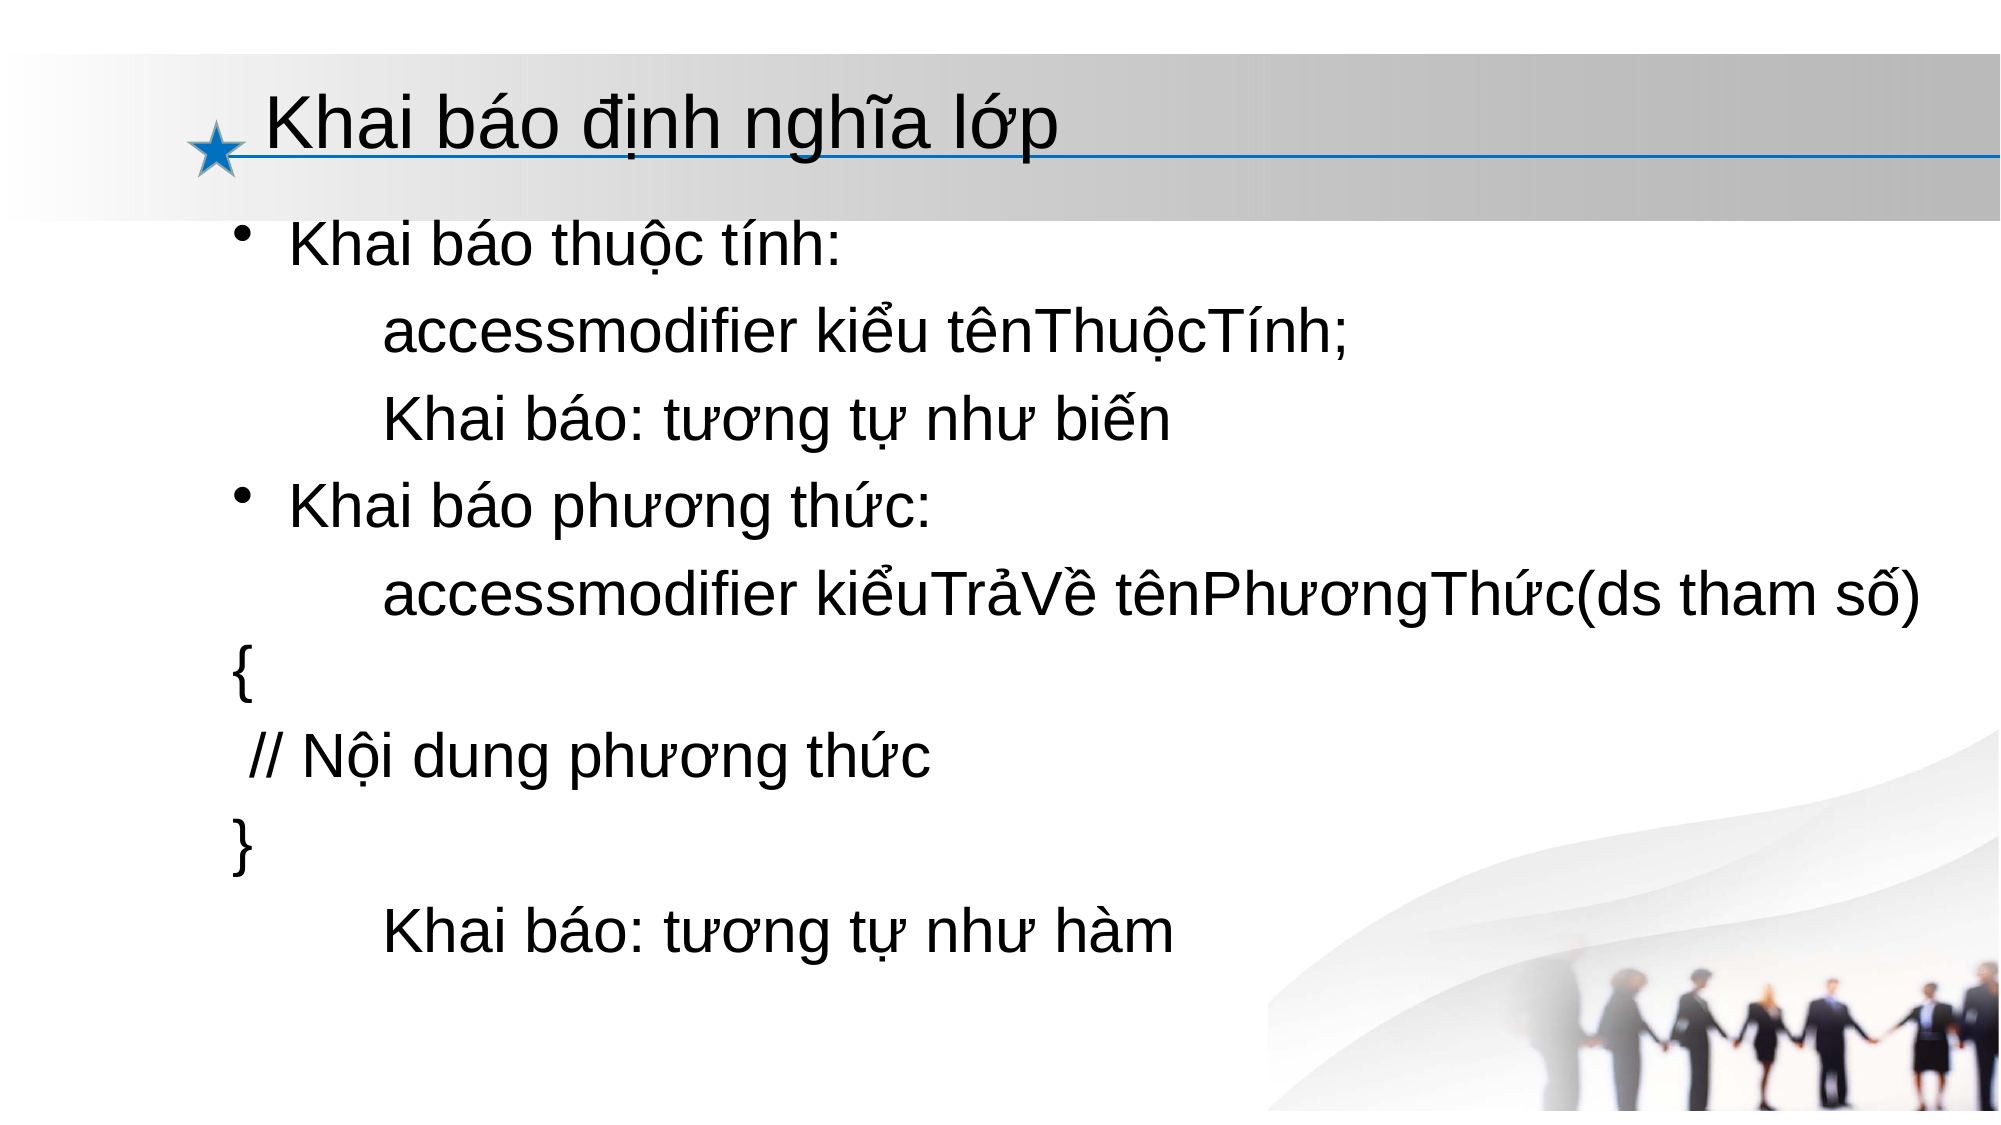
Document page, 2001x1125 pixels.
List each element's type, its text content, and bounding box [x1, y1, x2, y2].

title Khai báo định nghĩa lớp [99, 24, 1901, 213]
picture [1268, 728, 1999, 1111]
list Khai báo thuộc tính: accessmodifier kiểu tênThuộcTính; Khai báo: tương tự như biến Khai báo phương thức: accessmodifier kiểuTrảVề tênPhươngThức(ds tham số) { // Nội dung phương thức } Khai báo: tương tự như hàm [217, 195, 1952, 1067]
slide_number [1433, 1024, 1900, 1103]
